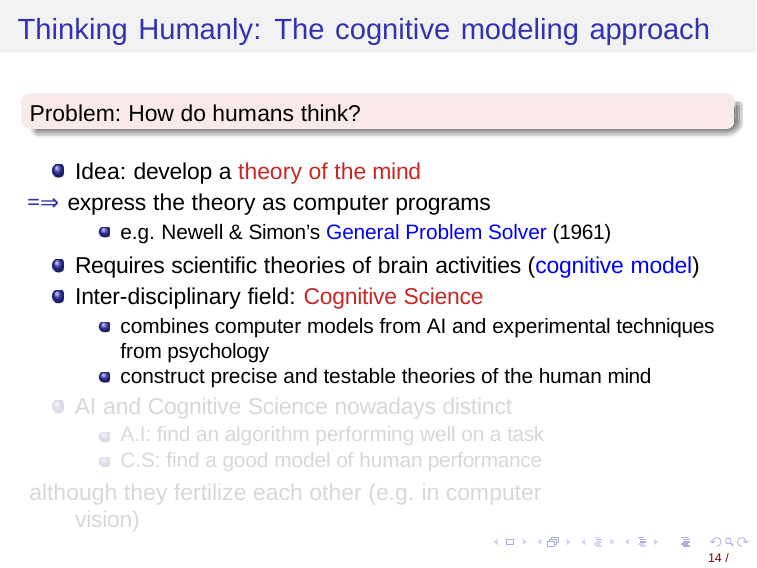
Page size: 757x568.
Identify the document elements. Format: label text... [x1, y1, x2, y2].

text_box Problem: How do humans think? Idea: develop a theory of the mind =⇒ express the theory as computer programs e.g. Newell & Simon’s General Problem Solver (1961) Requires scientific theories of brain activities (cognitive model) Inter-disciplinary field: Cognitive Science combines computer models from AI and experimental techniques from psychology construct precise and testable theories of the human mind AI and Cognitive Science nowadays distinct A.I: find an algorithm performing well on a task C.S: find a good model of human performance although they fertilize each other (e.g. in computer vision) [24, 145, 720, 533]
text_box 14 / 39 [706, 547, 746, 568]
picture [98, 456, 110, 468]
picture [50, 164, 64, 178]
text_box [20, 92, 744, 138]
picture [50, 400, 64, 414]
title Thinking Humanly: The cognitive modeling approach [15, 7, 728, 97]
picture [98, 321, 110, 333]
picture [98, 227, 110, 238]
picture [50, 259, 64, 273]
picture [98, 431, 110, 443]
picture [50, 290, 64, 304]
picture [98, 371, 110, 383]
